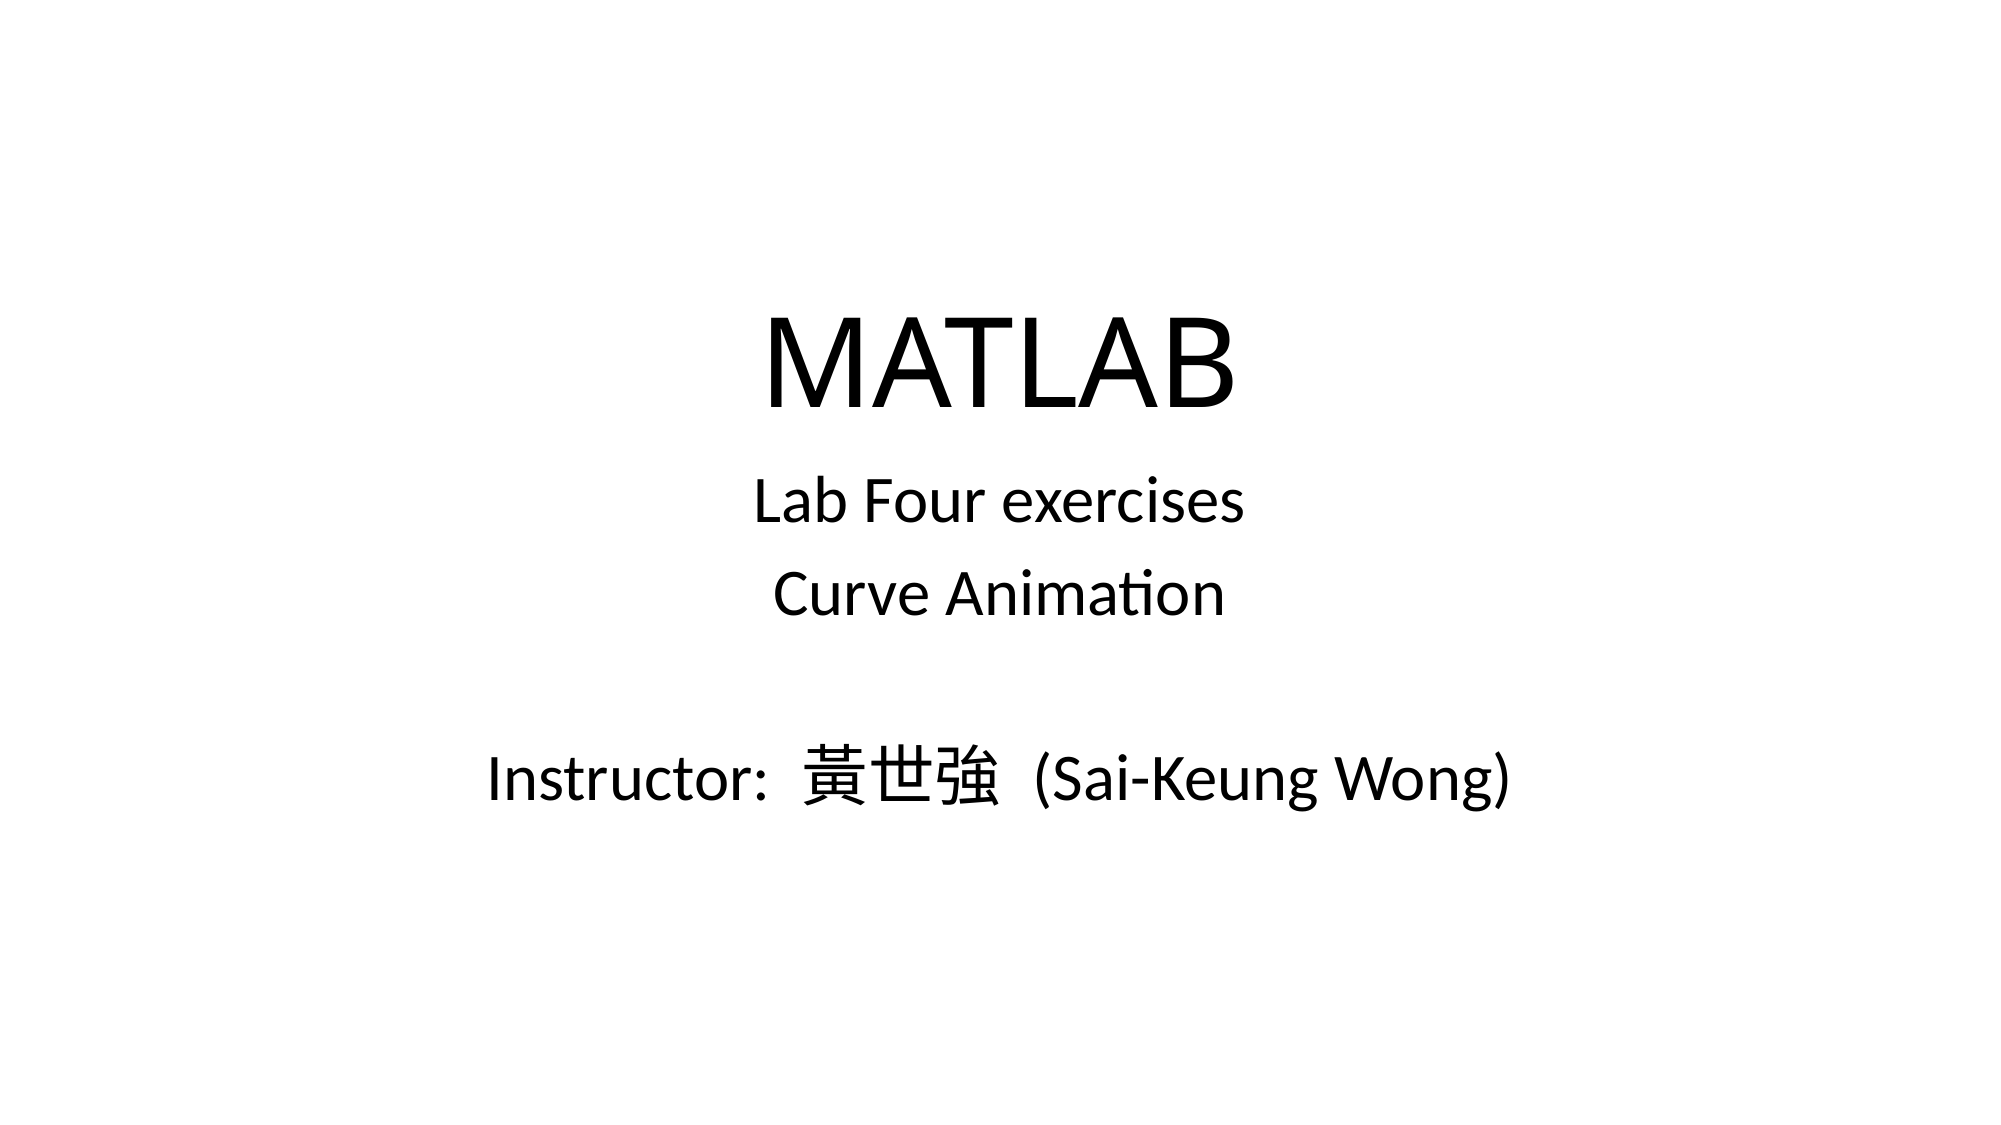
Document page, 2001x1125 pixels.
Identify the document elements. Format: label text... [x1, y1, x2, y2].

subtitle Lab Four exercises Curve Animation Instructor: 黃世強 (Sai-Keung Wong) [249, 457, 1750, 729]
title MATLAB [249, 50, 1750, 443]
